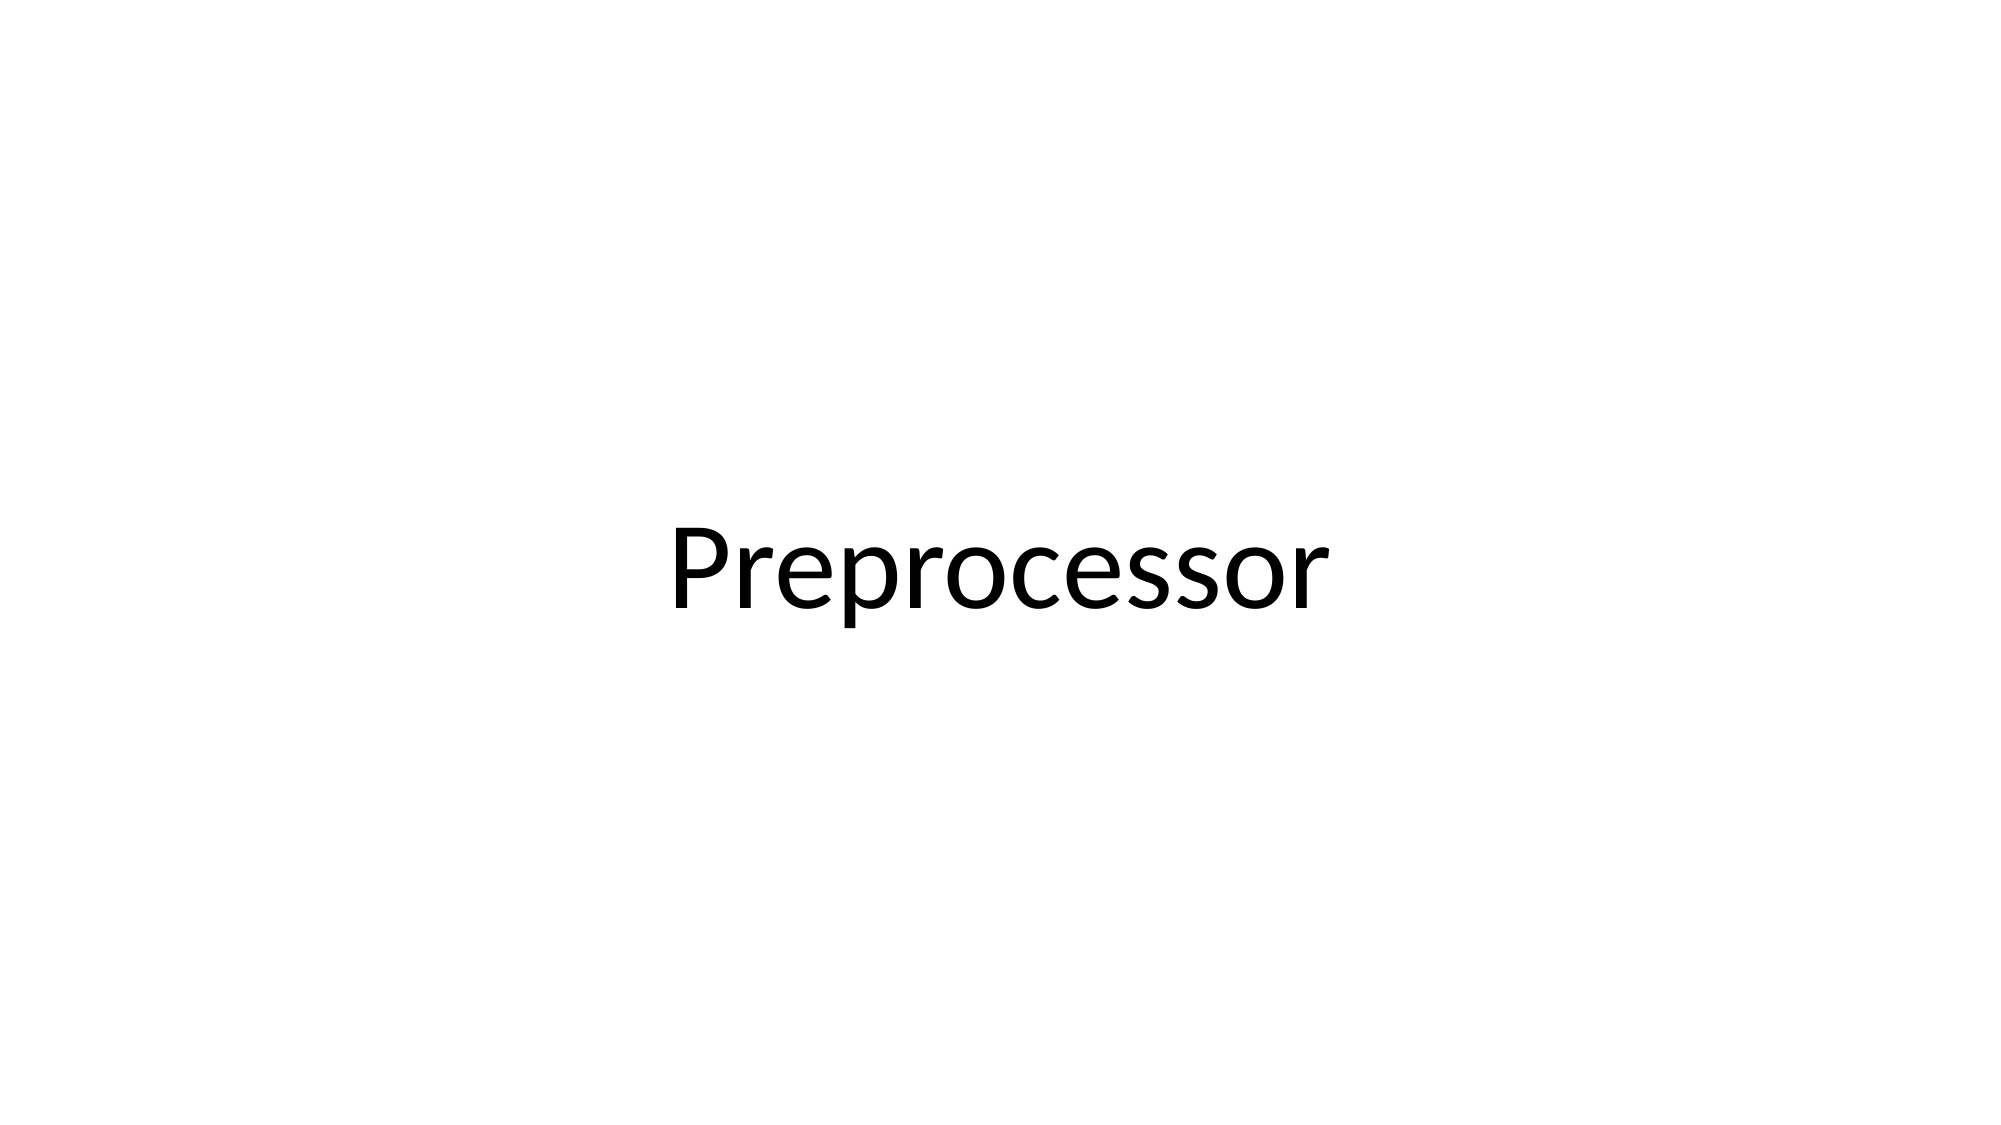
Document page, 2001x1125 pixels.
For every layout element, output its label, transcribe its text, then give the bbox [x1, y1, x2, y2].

title Preprocessor [249, 251, 1750, 644]
